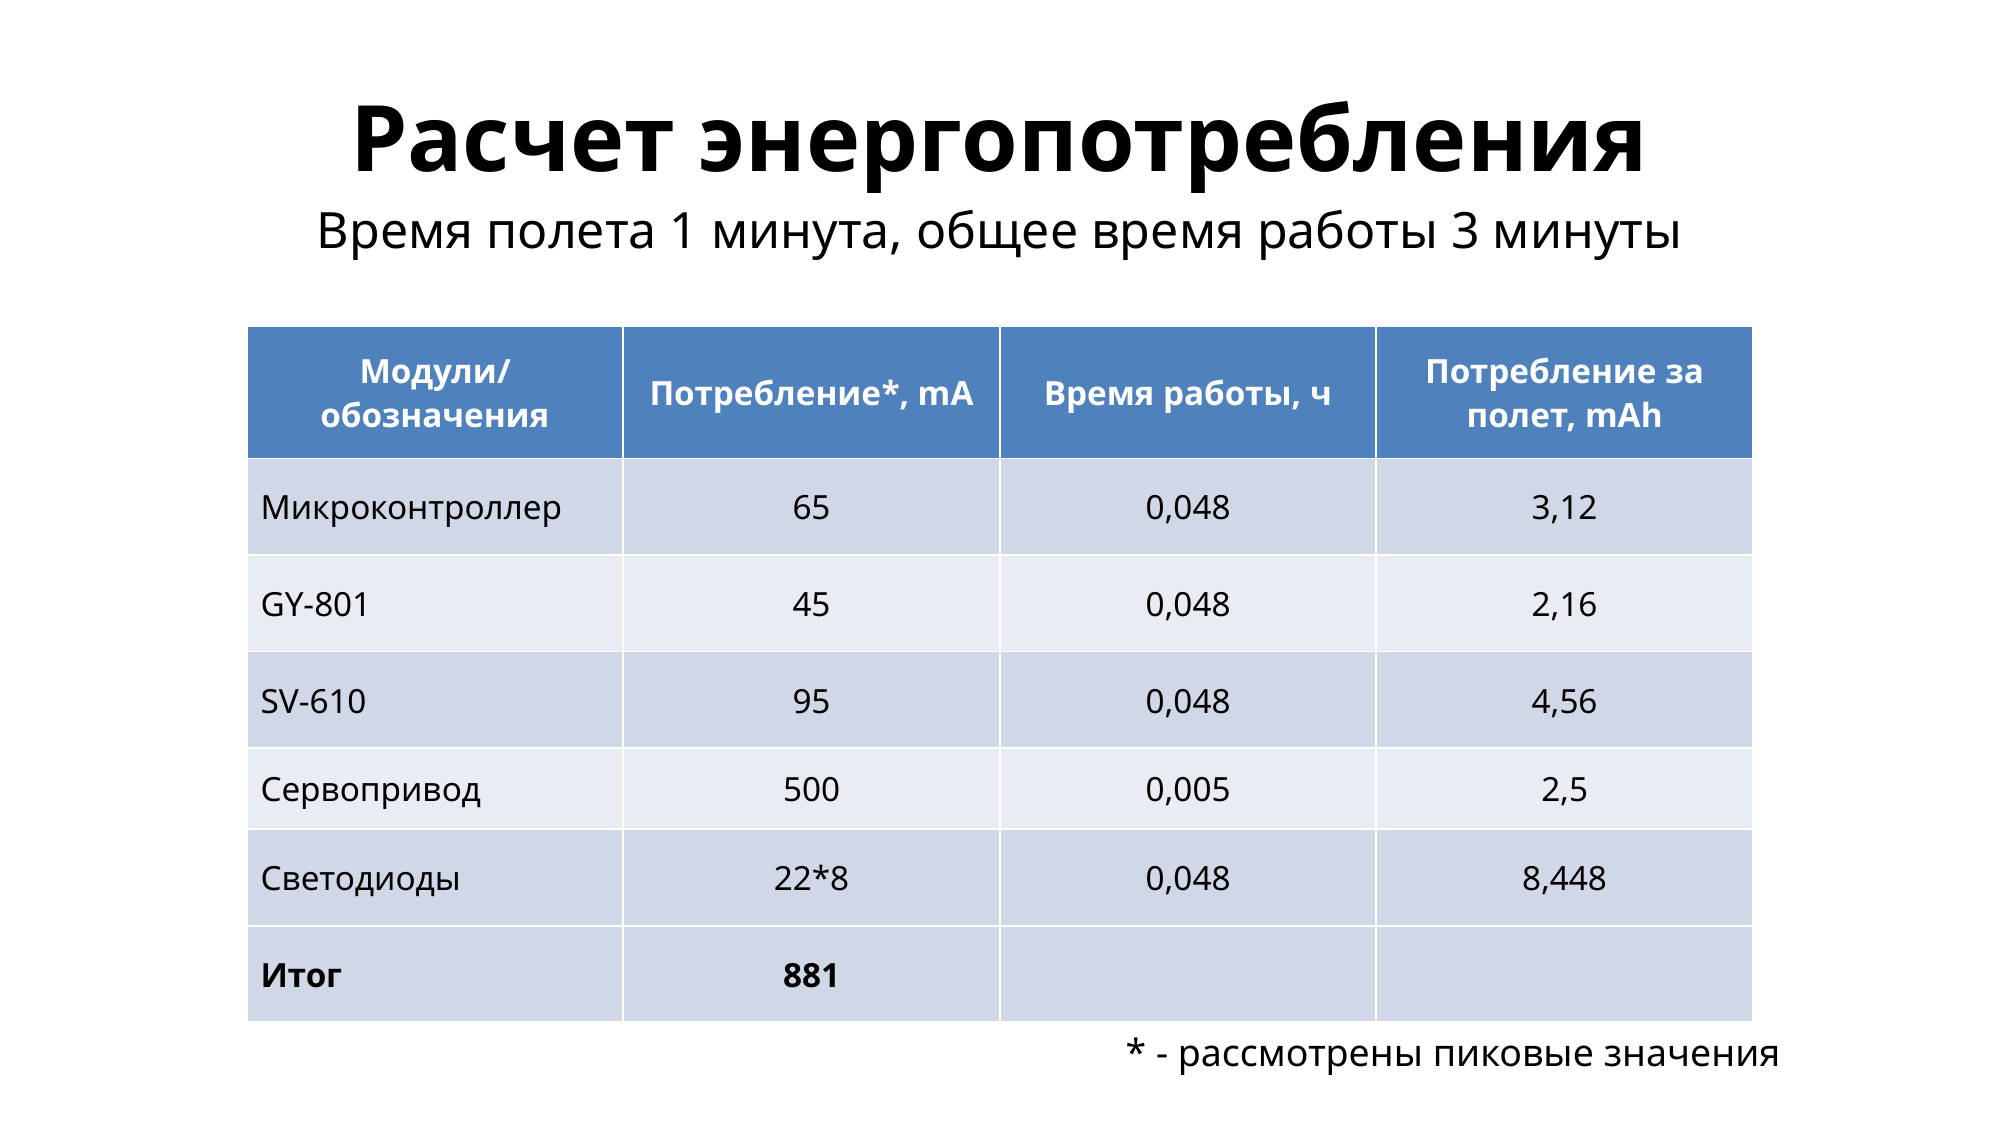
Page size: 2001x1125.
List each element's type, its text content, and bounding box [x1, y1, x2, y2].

title Расчет энергопотребления [99, 44, 1900, 233]
text_box Время полета 1 минута, общее время работы 3 минуты [0, 175, 2000, 289]
text_box * - рассмотрены пиковые значения [1110, 1021, 1796, 1081]
